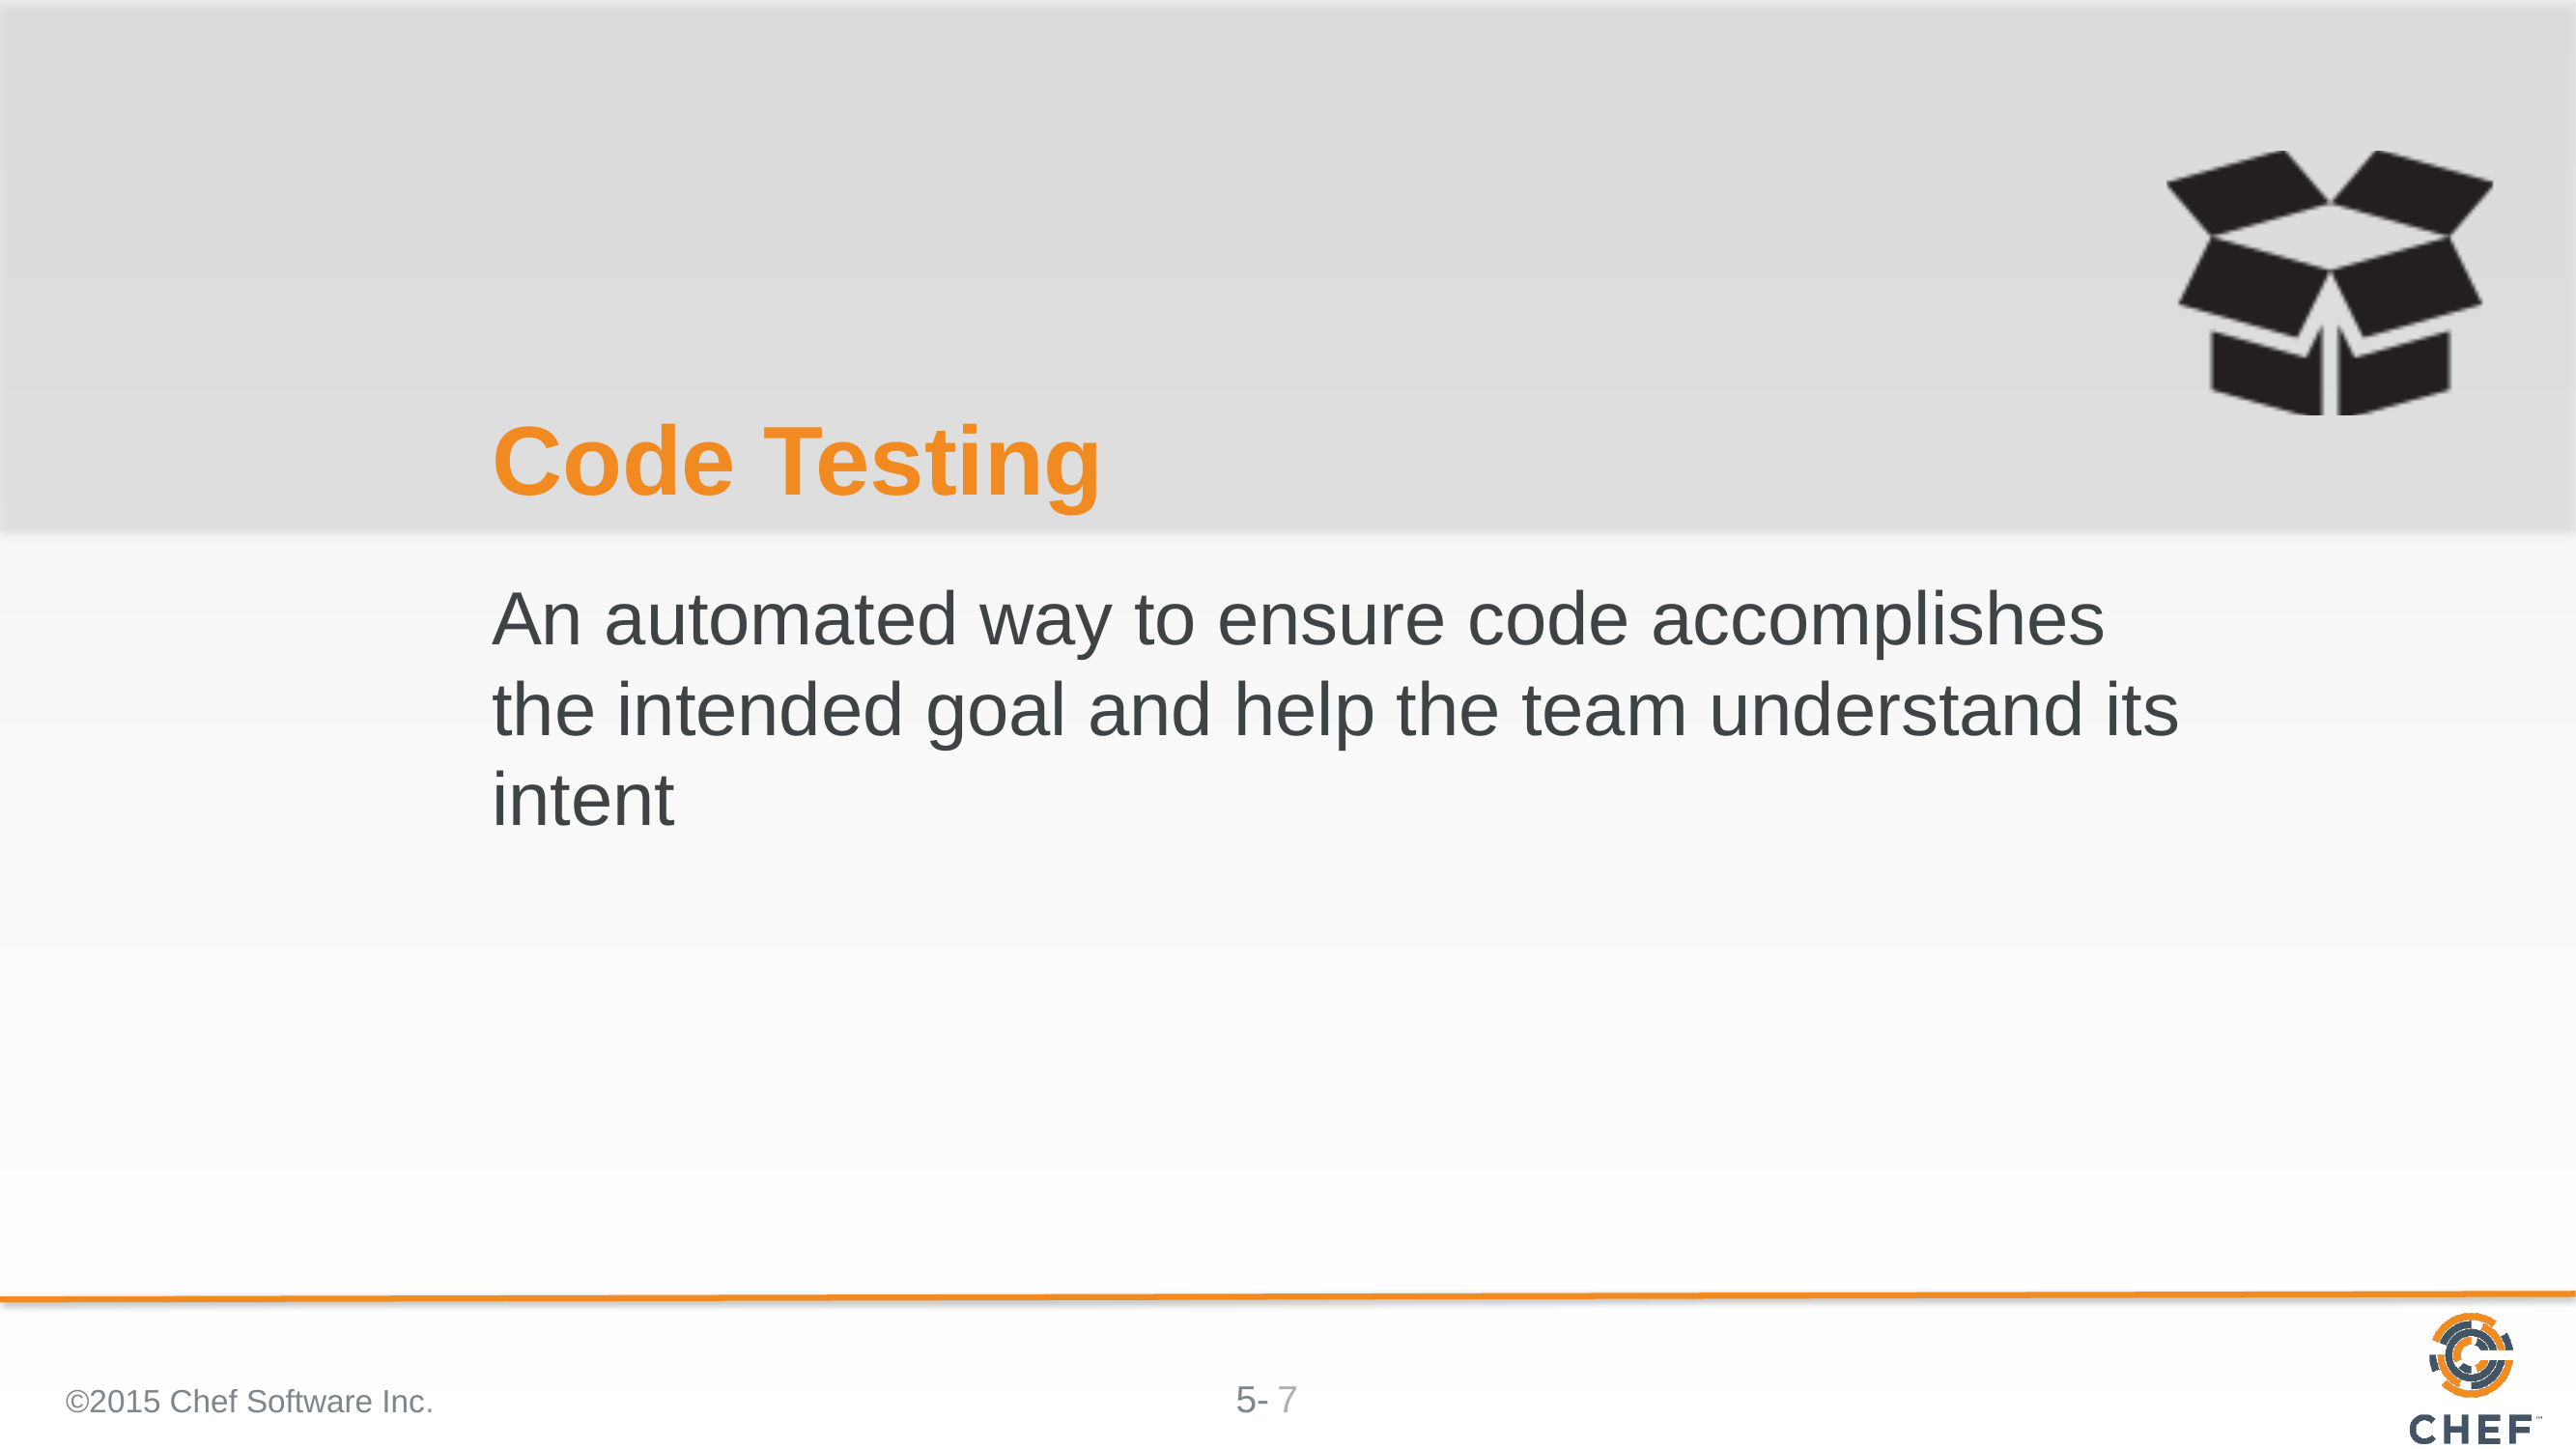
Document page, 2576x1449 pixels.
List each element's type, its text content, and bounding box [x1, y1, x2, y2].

subtitle An automated way to ensure code accomplishes the intended goal and help the team understand its intent [477, 555, 2217, 1087]
picture [2399, 1297, 2550, 1449]
slide_number 7 [998, 1359, 1578, 1437]
footer ©2015 Chef Software Inc. [51, 1359, 952, 1440]
title Code Testing [477, 395, 2217, 531]
